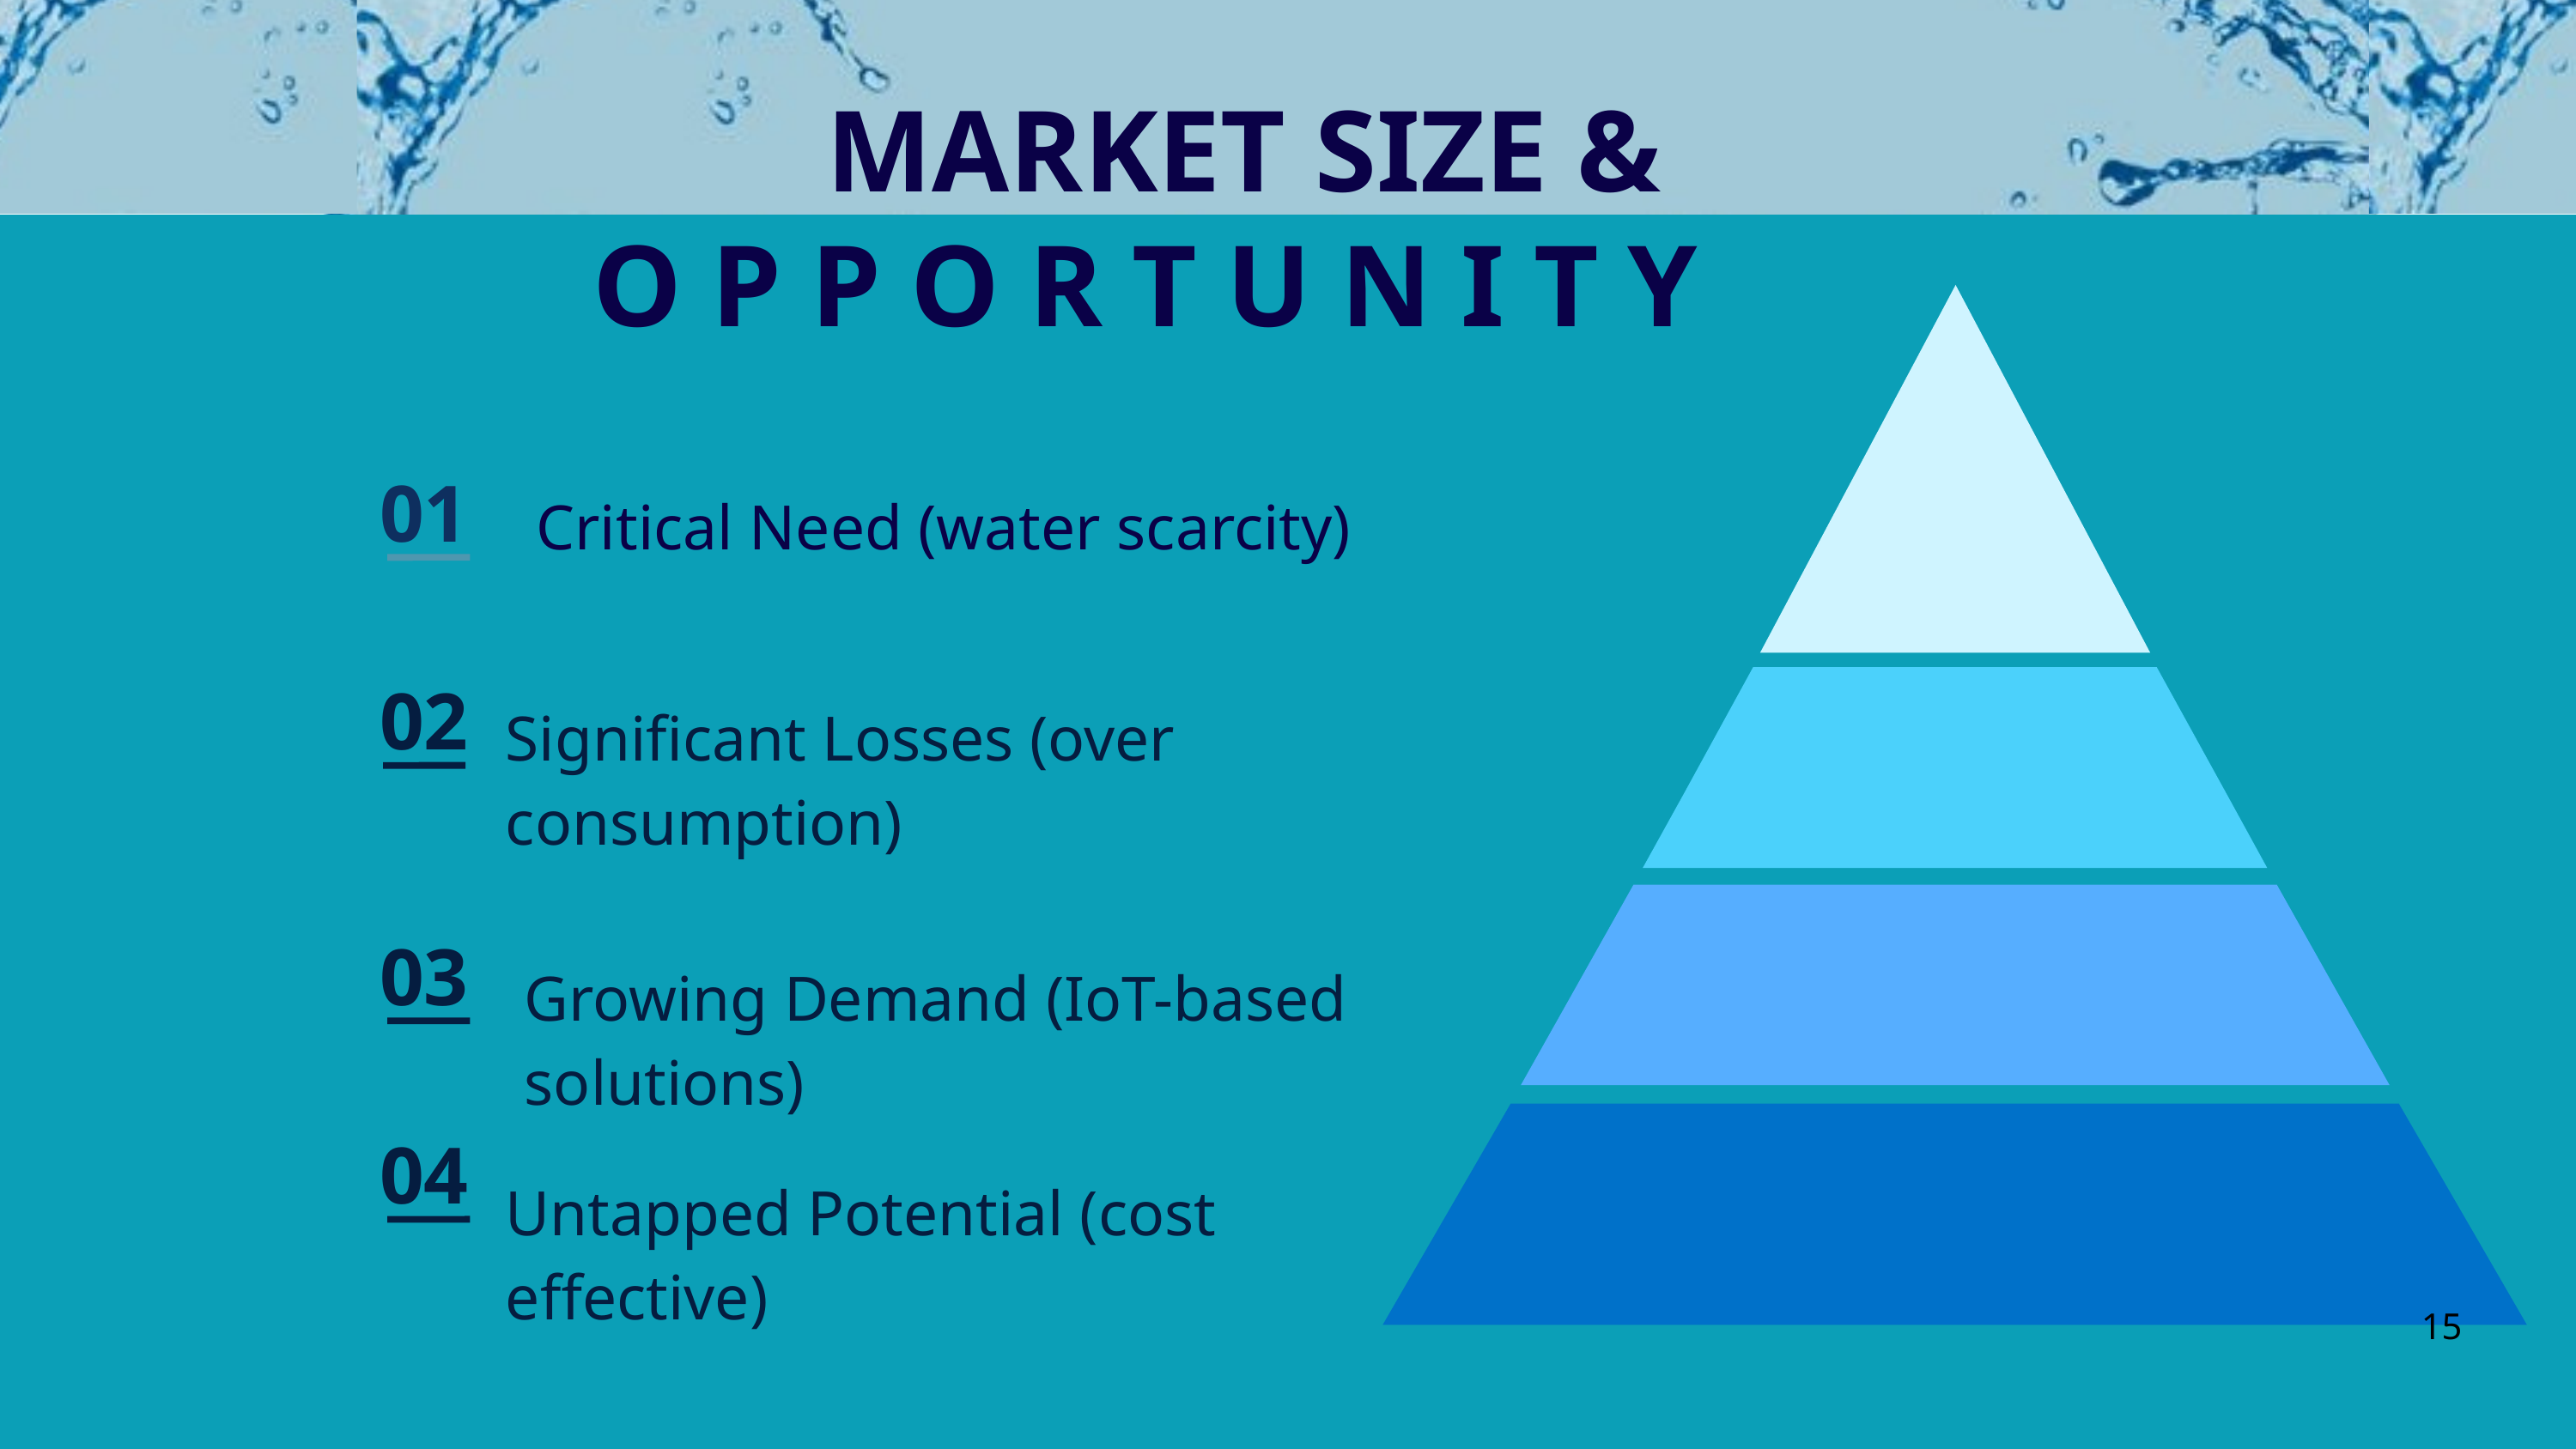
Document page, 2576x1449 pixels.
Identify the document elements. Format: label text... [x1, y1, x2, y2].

text_box 01 [356, 450, 492, 558]
text_box Significant Losses (over consumption) [505, 688, 1400, 858]
text_box [2368, 0, 2576, 214]
text_box [0, 0, 2576, 215]
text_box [1520, 884, 2391, 1086]
text_box [0, 0, 357, 214]
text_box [1382, 1103, 2528, 1325]
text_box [1759, 284, 2151, 653]
text_box Untapped Potential (cost effective) [505, 1163, 1382, 1332]
text_box MARKET SIZE & O P P O R T U N I T Y [592, 80, 2333, 349]
text_box 03 [356, 913, 492, 1022]
text_box 02 [356, 658, 492, 766]
text_box Critical Need (water scarcity) [536, 477, 1431, 562]
text_box 15 [2421, 1332, 2463, 1348]
text_box Growing Demand (IoT-based solutions) [524, 949, 1419, 1118]
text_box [1642, 666, 2268, 869]
text_box 04 [356, 1112, 492, 1220]
